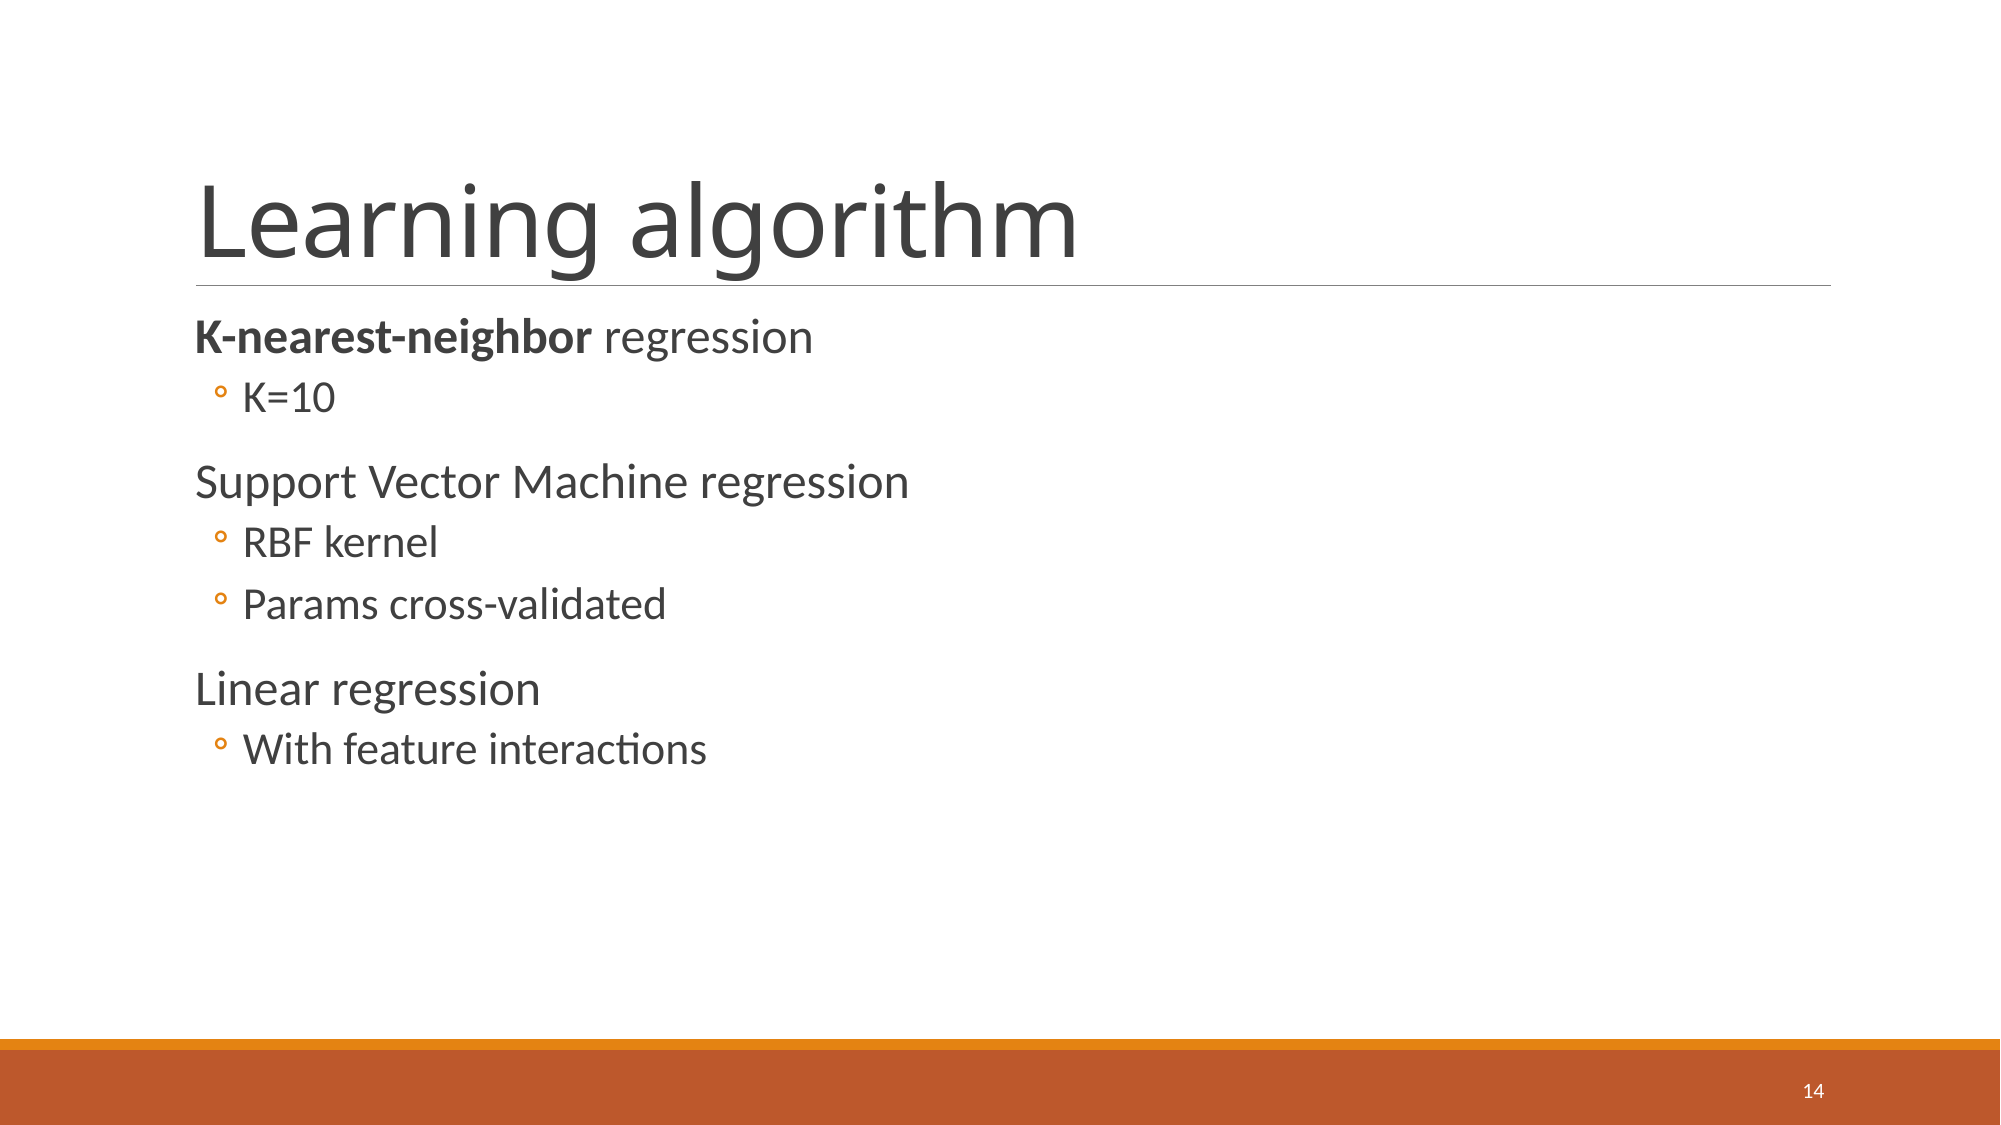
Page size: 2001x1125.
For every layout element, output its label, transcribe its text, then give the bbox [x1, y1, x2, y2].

list K-nearest-neighbor regression K=10 Support Vector Machine regression RBF kernel Params cross-validated Linear regression With feature interactions [180, 302, 1830, 963]
title Learning algorithm [180, 47, 1830, 285]
slide_number 14 [1624, 1059, 1840, 1120]
